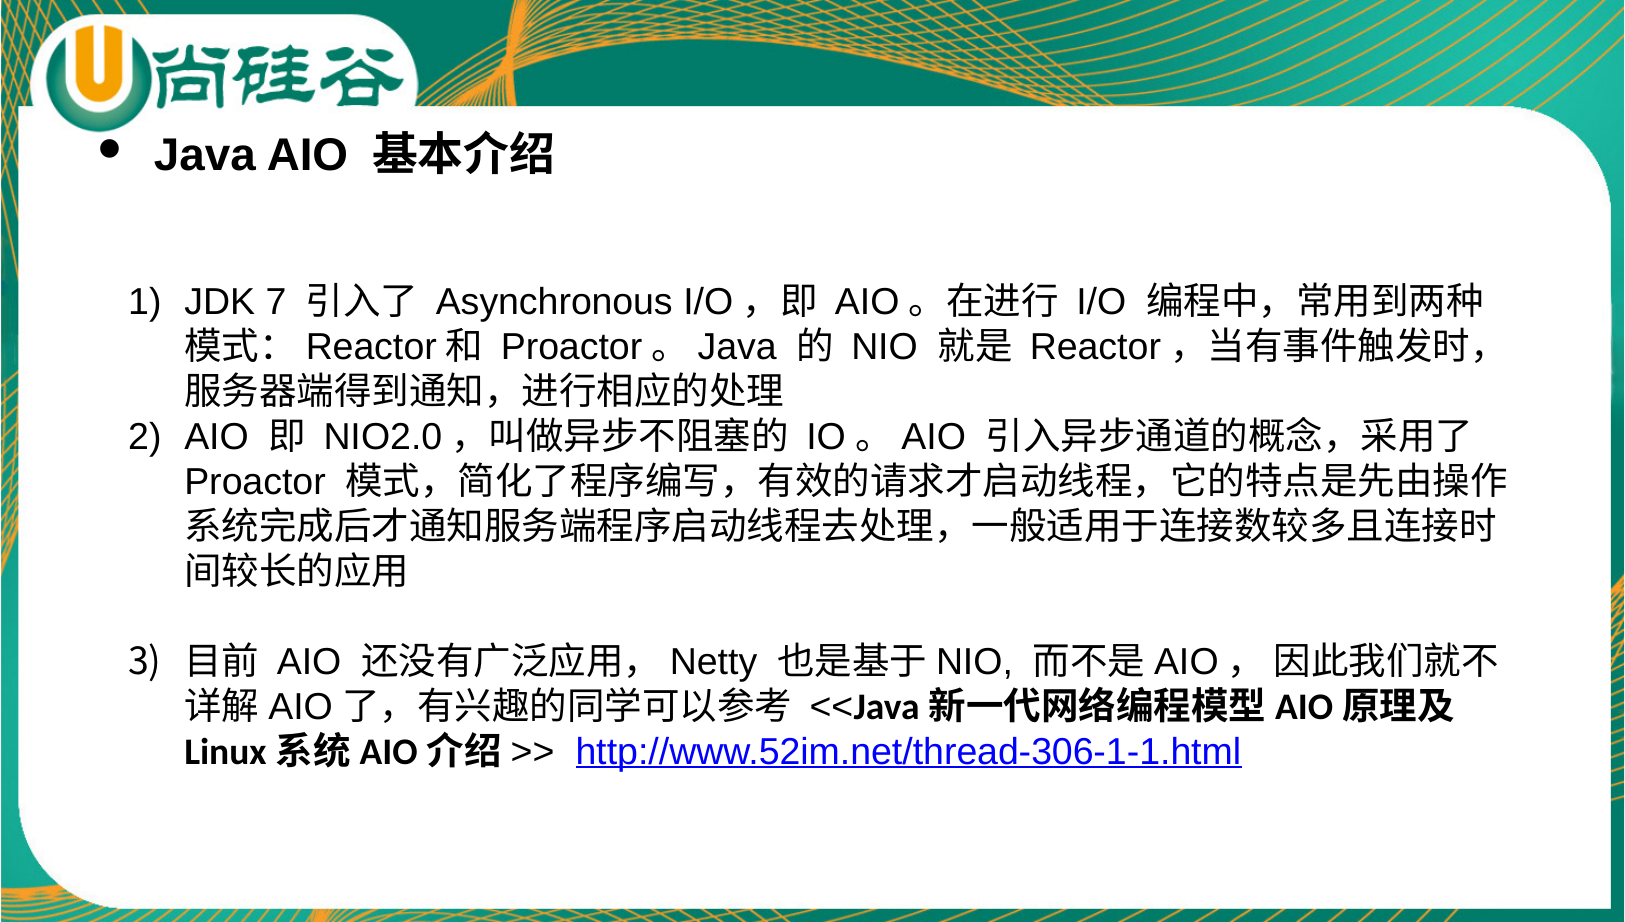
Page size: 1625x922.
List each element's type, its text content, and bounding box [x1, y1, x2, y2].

picture [0, 0, 1625, 922]
text_box JDK 7 引入了 Asynchronous I/O，即 AIO。在进行 I/O 编程中，常用到两种模式：Reactor和 Proactor。Java 的 NIO 就是 Reactor，当有事件触发时，服务器端得到通知，进行相应的处理 AIO 即 NIO2.0，叫做异步不阻塞的 IO。AIO 引入异步通道的概念，采用了 Proactor 模式，简化了程序编写，有效的请求才启动线程，它的特点是先由操作系统完成后才通知服务端程序启动线程去处理，一般适用于连接数较多且连接时间较长的应用 目前 AIO 还没有广泛应用，Netty 也是基于NIO, 而不是AIO， 因此我们就不详解AIO了，有兴趣的同学可以参考 <<Java新一代网络编程模型AIO原理及Linux系统AIO介绍>> http://www.52im.net/thread-306-1-1.html [113, 224, 1524, 780]
text_box Java AIO 基本介绍 [82, 123, 1375, 188]
